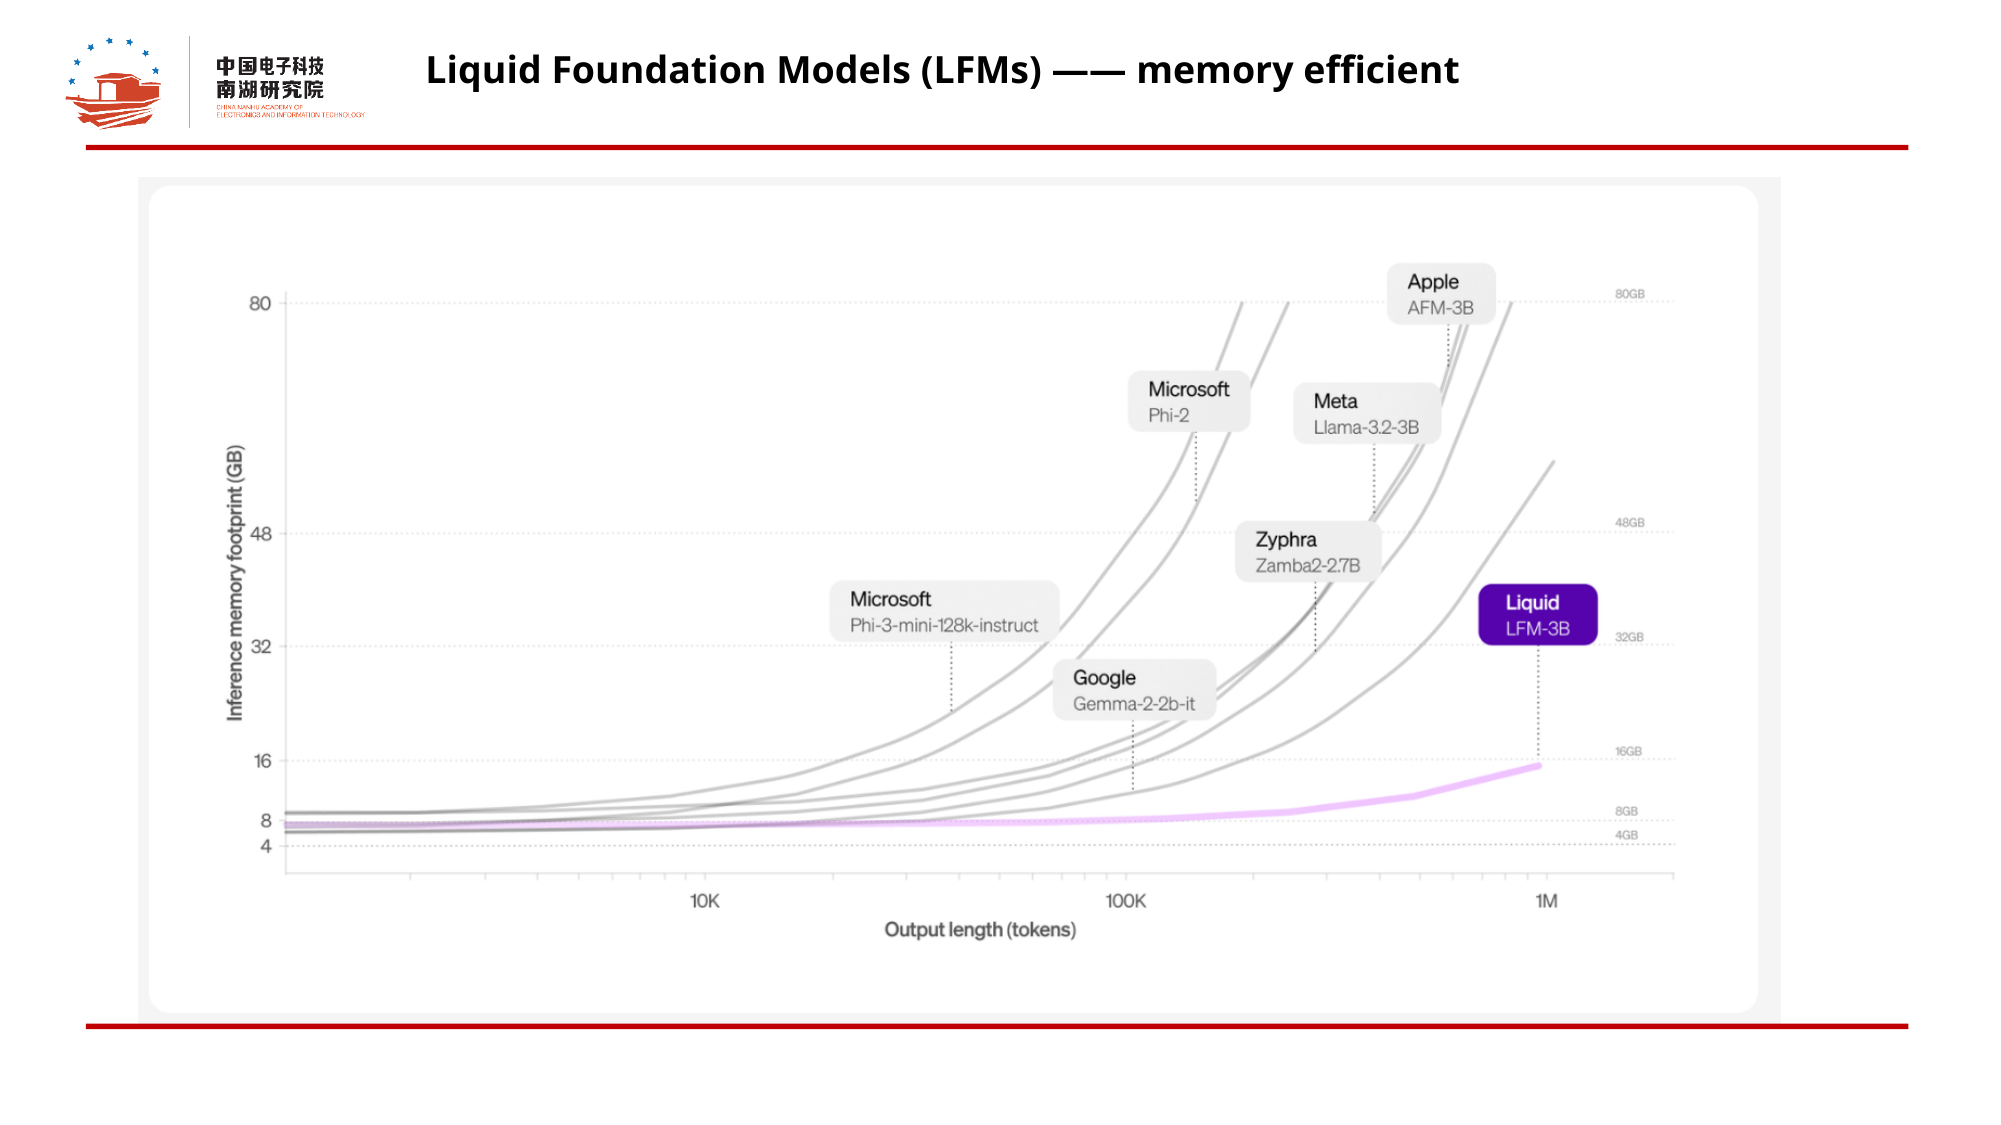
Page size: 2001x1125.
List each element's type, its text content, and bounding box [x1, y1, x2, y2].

picture [138, 177, 1781, 1024]
text_box [85, 1023, 1909, 1030]
picture [56, 16, 370, 145]
text_box [85, 144, 1909, 151]
text_box Liquid Foundation Models (LFMs) —— memory efficient [410, 38, 2000, 99]
